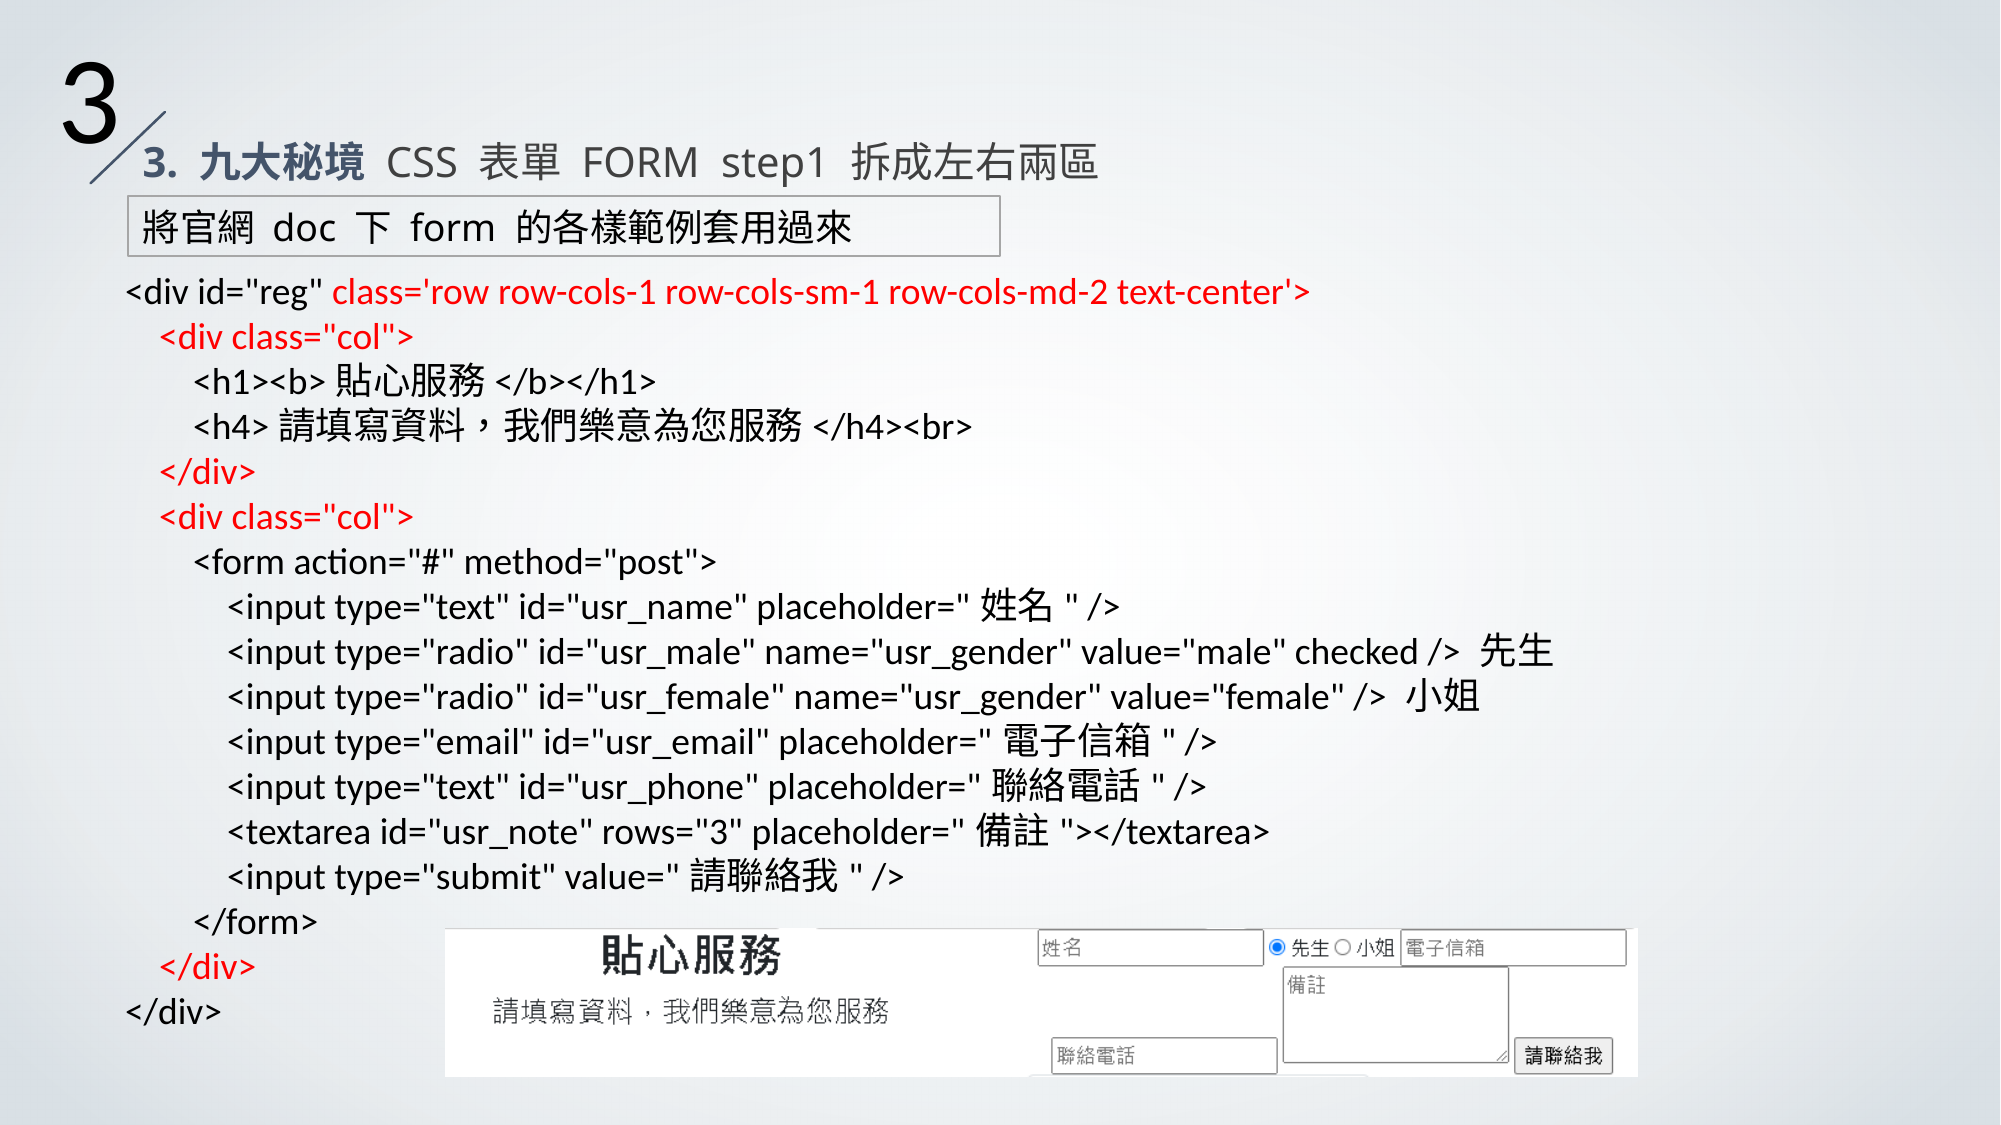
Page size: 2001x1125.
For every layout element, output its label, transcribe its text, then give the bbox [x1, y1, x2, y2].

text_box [90, 111, 165, 184]
text_box 3 [42, 10, 214, 176]
picture [0, 0, 2001, 1125]
slide_number [1412, 1042, 1863, 1103]
text_box <div id="reg" class='row row-cols-1 row-cols-sm-1 row-cols-md-2 text-center'> <div class="col"> <h1><b>貼心服務</b></h1> <h4>請填寫資料，我們樂意為您服務</h4><br> </div> <div class="col"> <form action="#" method="post"> <input type="text" id="usr_name" placeholder="姓名" /> <input type="radio" id="usr_male" name="usr_gender" value="male" checked /> 先生 <input type="radio" id="usr_female" name="usr_gender" value="female" /> 小姐 <input type="email" id="usr_email" placeholder="電子信箱" /> <input type="text" id="usr_phone" placeholder="聯絡電話" /> <textarea id="usr_note" rows="3" placeholder="備註"></textarea> <input type="submit" value="請聯絡我" /> </form> </div> </div> [42, 259, 1819, 1040]
text_box 3. 九大秘境 CSS 表單 FORM step1 拆成左右兩區 [127, 128, 1254, 193]
text_box 將官網 doc 下 form 的各樣範例套用過來 [127, 196, 1001, 256]
